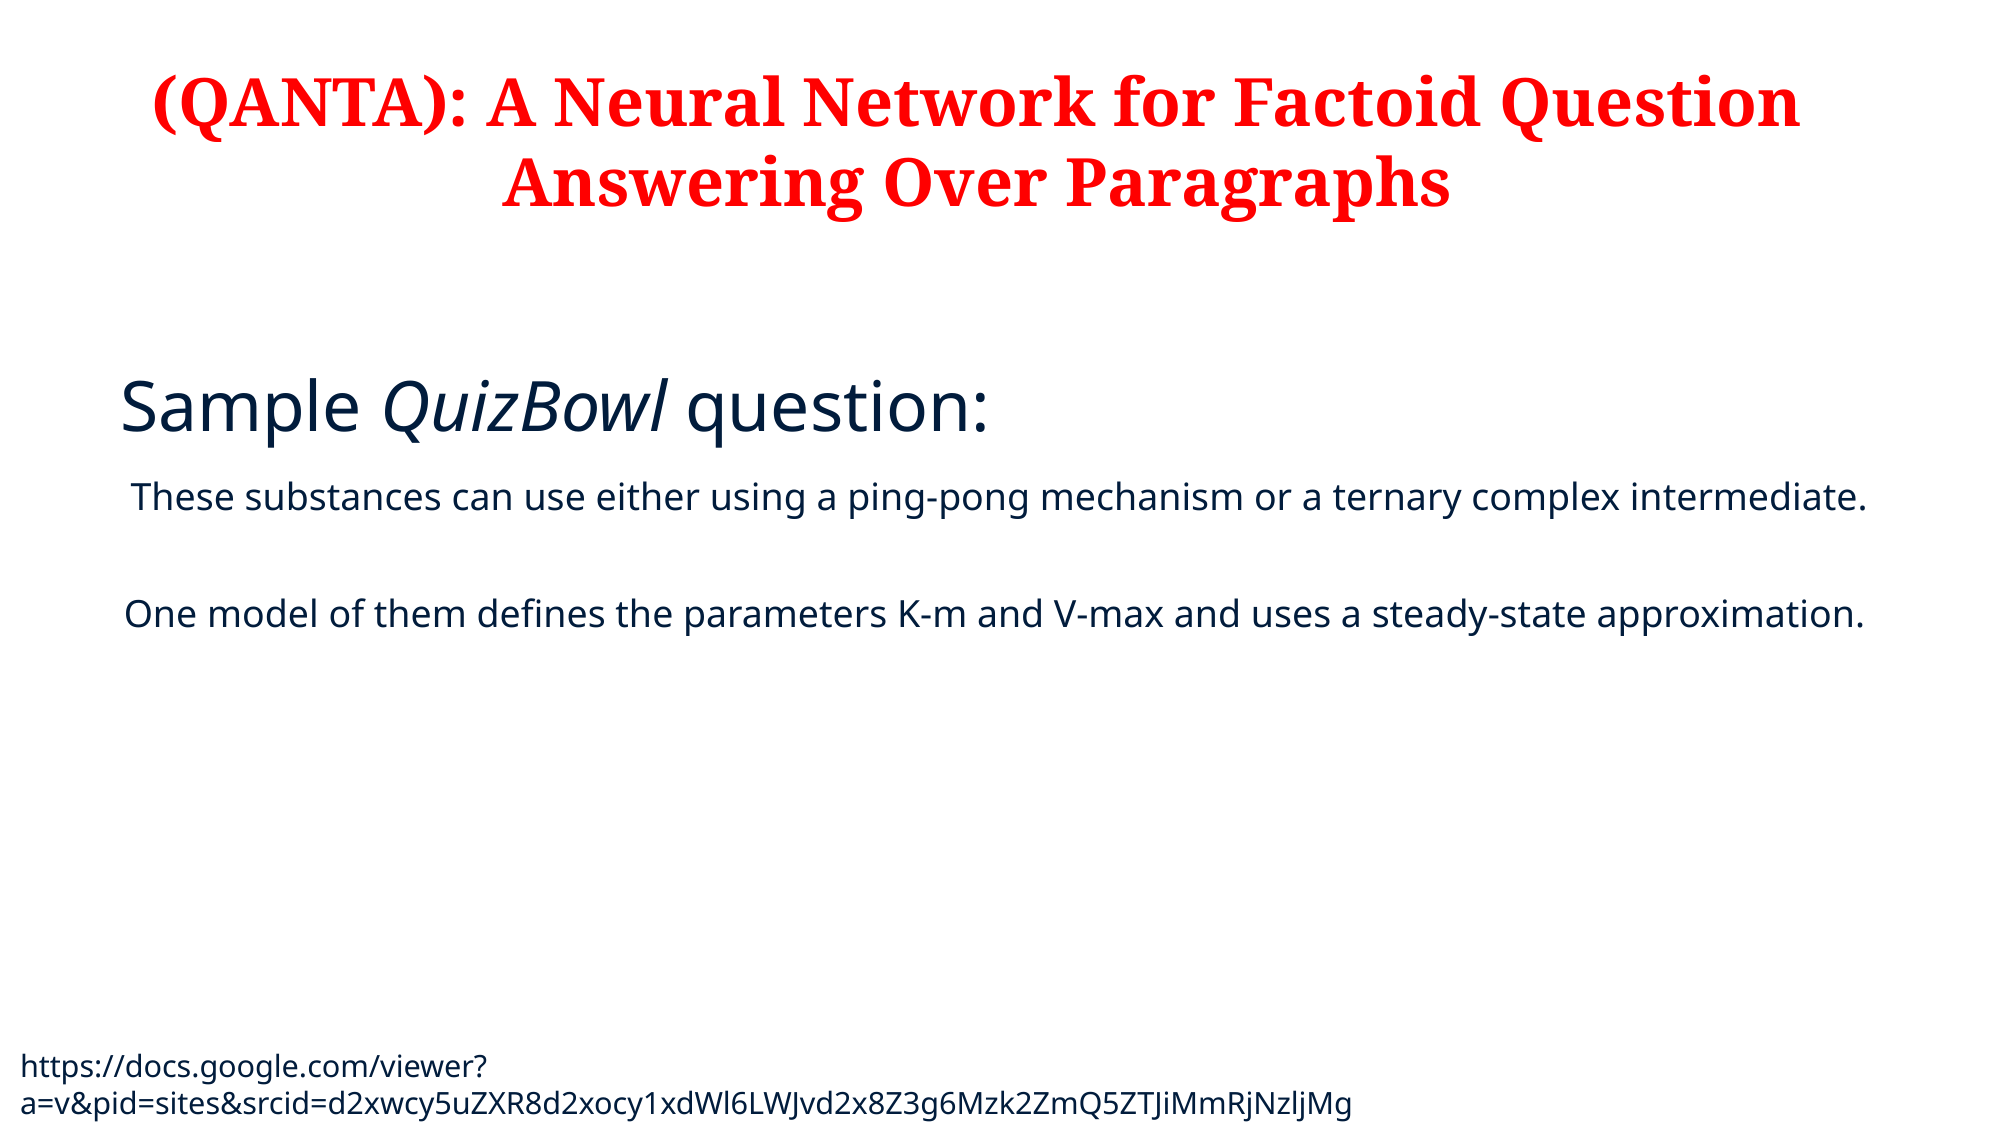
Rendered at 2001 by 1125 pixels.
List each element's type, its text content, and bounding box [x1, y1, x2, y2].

list https://docs.google.com/viewer?a=v&pid=sites&srcid=d2xwcy5uZXR8d2xocy1xdWl6LWJvd2x8Z3g6Mzk2ZmQ5ZTJiMmRjNzljMg [0, 1027, 1834, 1125]
title (QANTA): A Neural Network for Factoid Question Answering Over Paragraphs [55, 85, 1900, 240]
list Sample QuizBowl question: These substances can use either using a ping-pong mechanism or a ternary complex intermediate. One model of them defines the parameters K-m and V-max and uses a steady-state approximation. [99, 341, 1900, 933]
